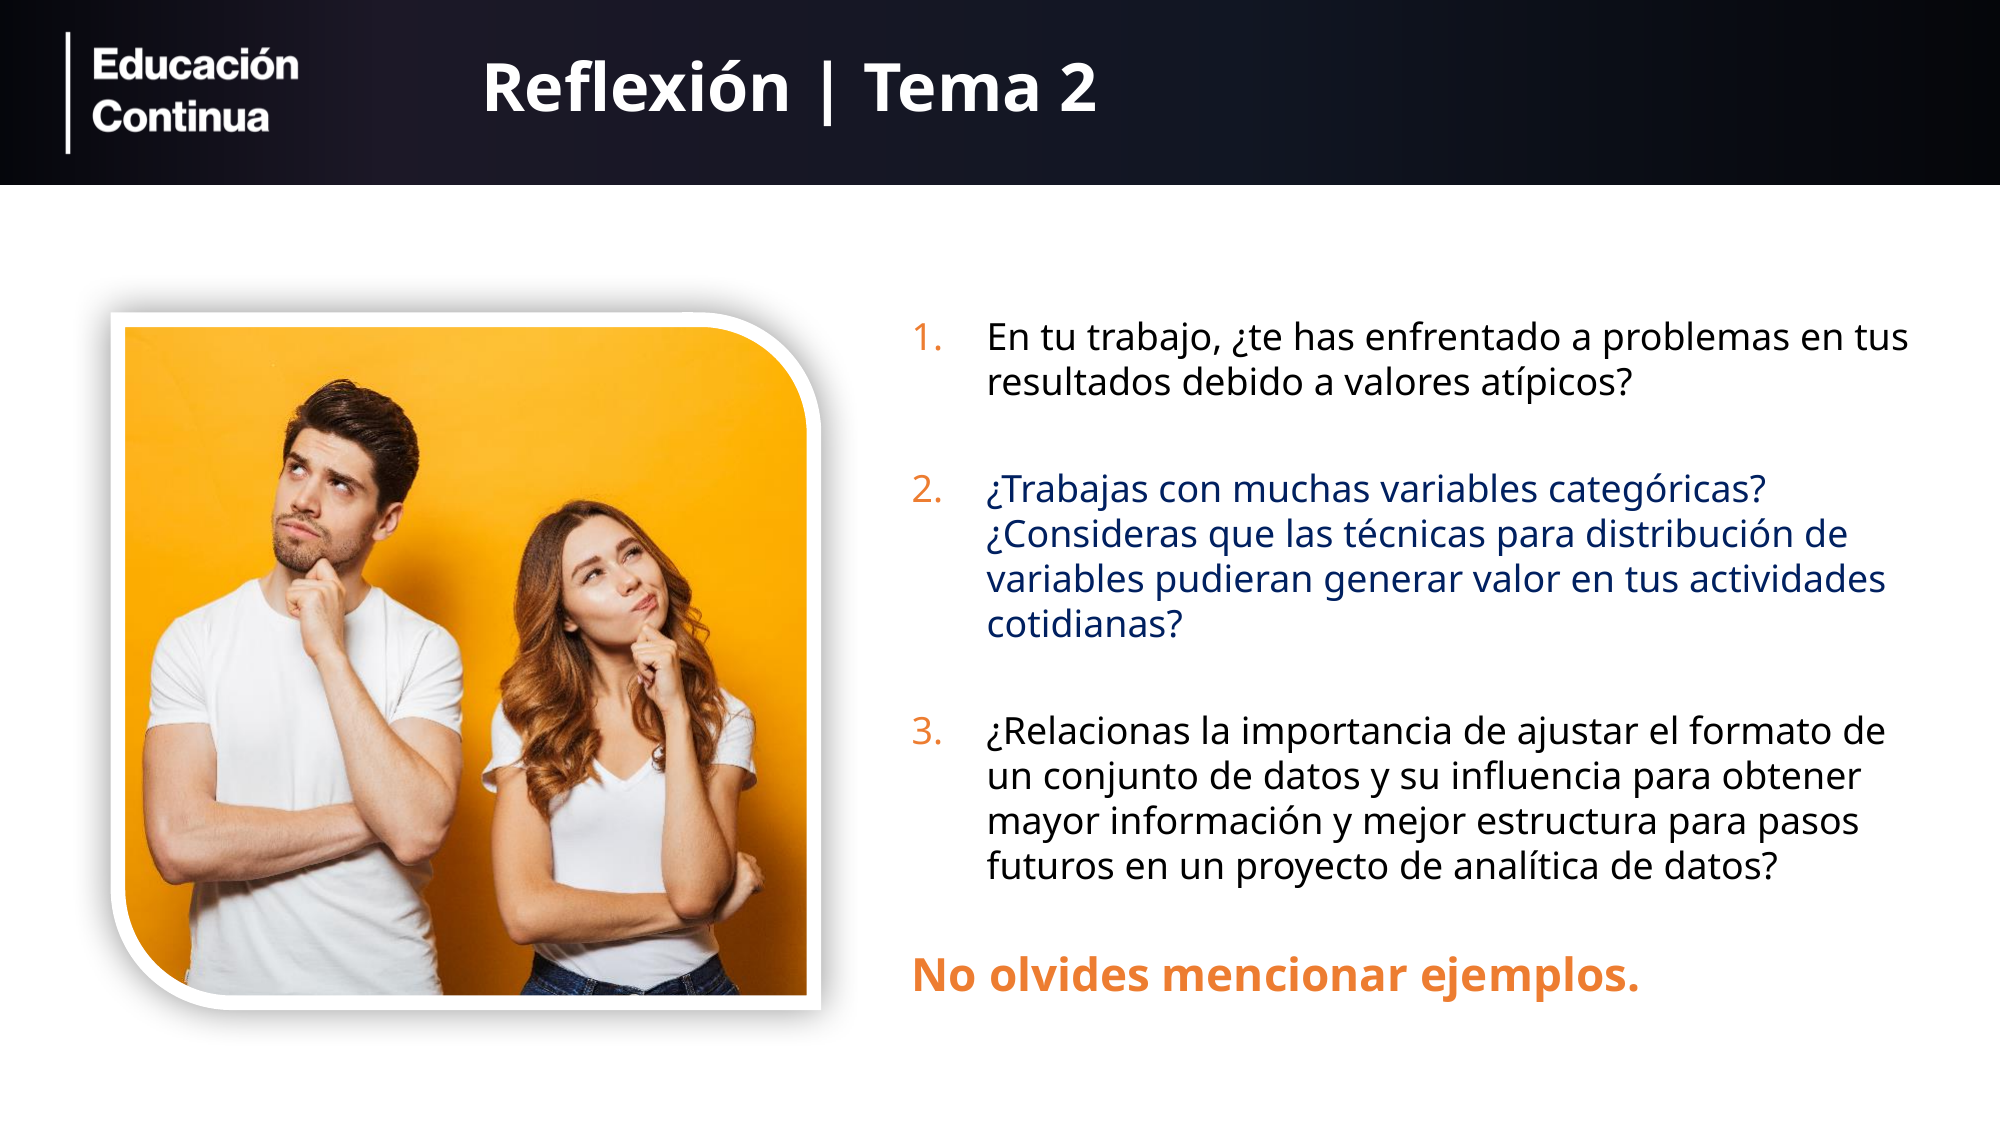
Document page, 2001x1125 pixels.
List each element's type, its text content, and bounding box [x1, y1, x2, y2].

picture [0, 0, 2000, 185]
title Reflexión | Tema 2 [466, 37, 1791, 146]
picture [117, 319, 814, 1003]
list En tu trabajo, ¿te has enfrentado a problemas en tus resultados debido a valores atípicos? ¿Trabajas con muchas variables categóricas? ¿Consideras que las técnicas para distribución de variables pudieran generar valor en tus actividades cotidianas? ¿Relacionas la importancia de ajustar el formato de un conjunto de datos y su influencia para obtener mayor información y mejor estructura para pasos futuros en un proyecto de analítica de datos? No olvides mencionar ejemplos. [896, 224, 1941, 1089]
